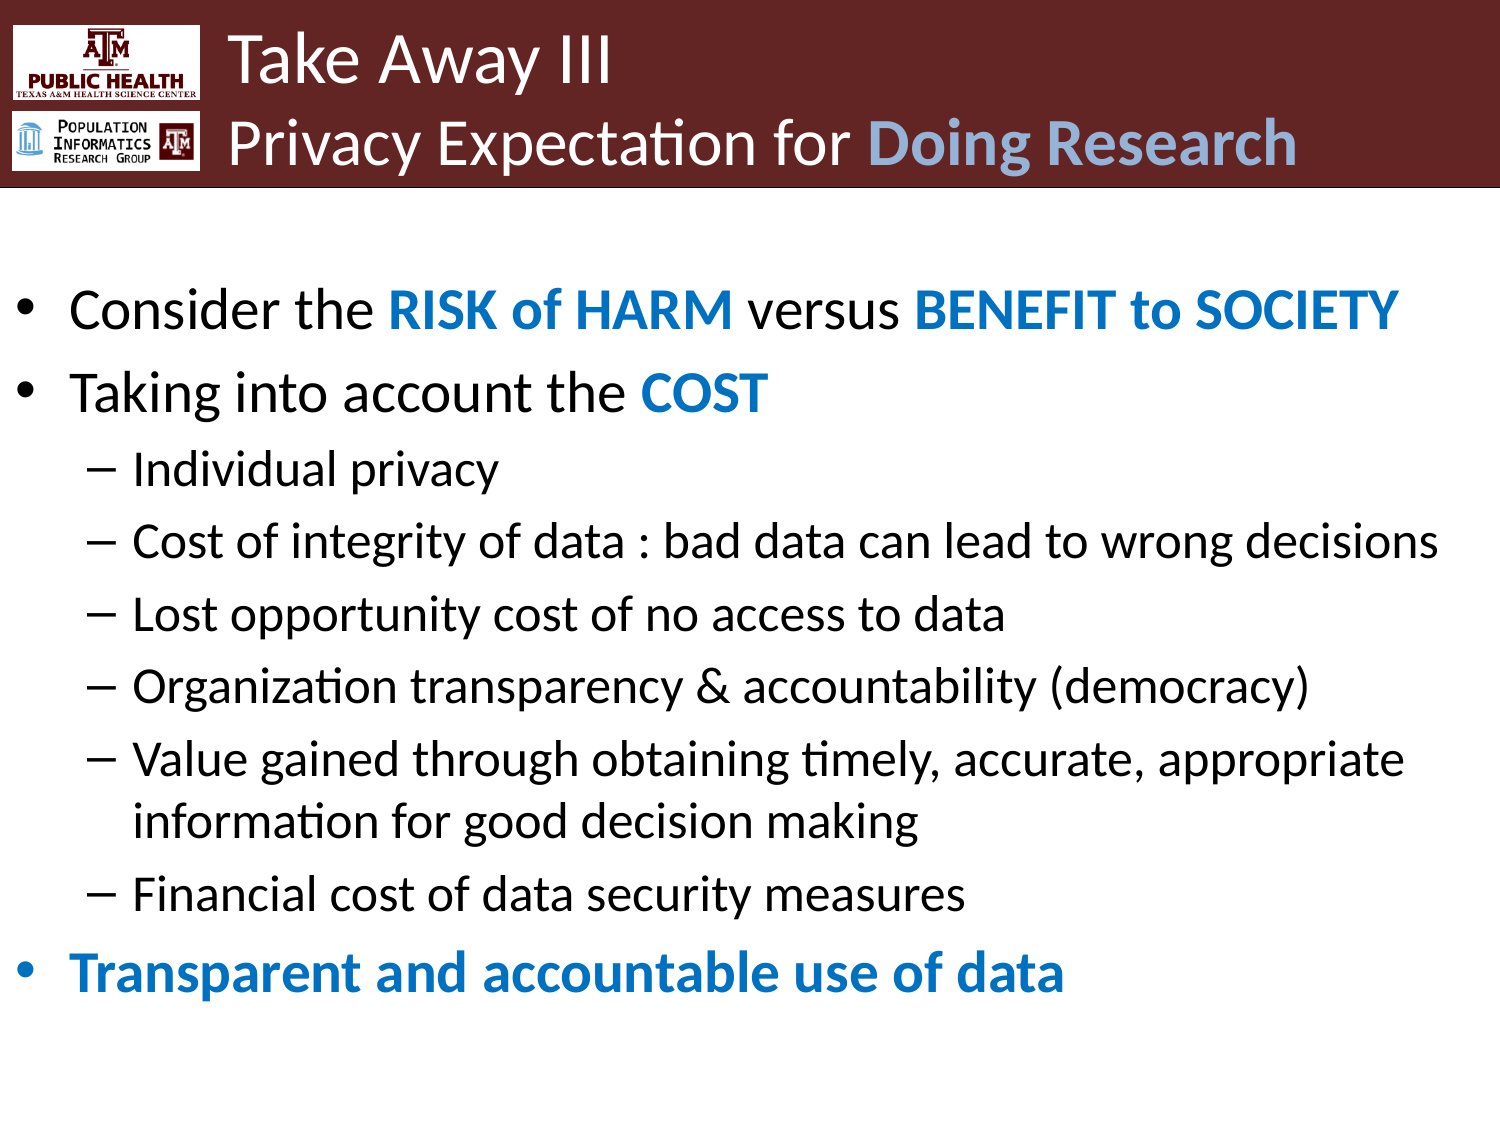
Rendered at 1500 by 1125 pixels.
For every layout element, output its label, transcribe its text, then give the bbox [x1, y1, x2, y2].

picture [12, 25, 200, 100]
list Consider the RISK of HARM versus BENEFIT to SOCIETY Taking into account the COST Individual privacy Cost of integrity of data : bad data can lead to wrong decisions Lost opportunity cost of no access to data Organization transparency & accountability (democracy) Value gained through obtaining timely, accurate, appropriate information for good decision making Financial cost of data security measures Transparent and accountable use of data [0, 262, 1500, 1063]
title Take Away III Privacy Expectation for Doing Research [212, 0, 1500, 188]
picture [12, 111, 200, 171]
